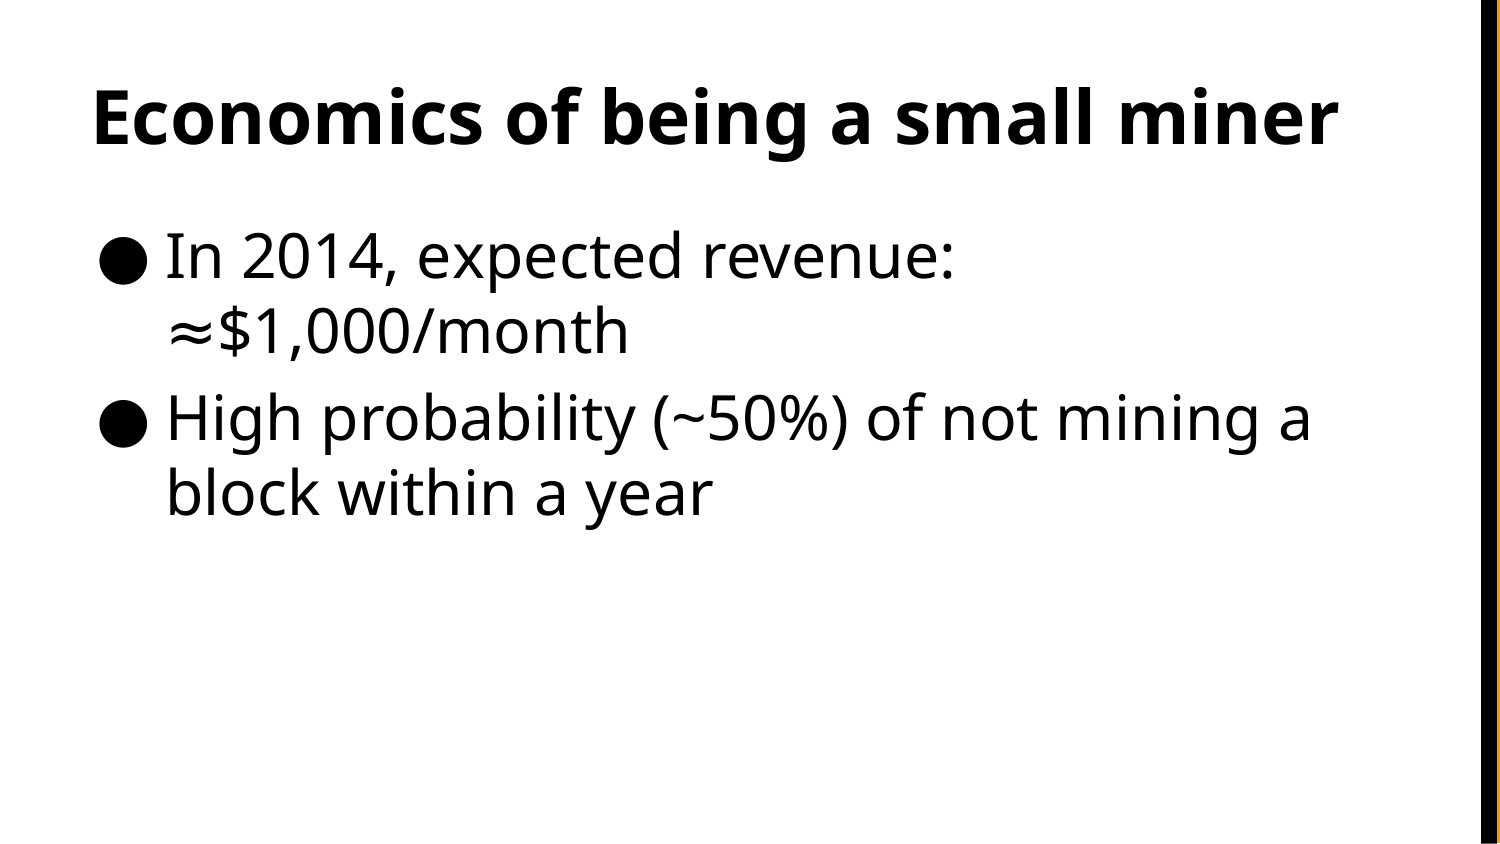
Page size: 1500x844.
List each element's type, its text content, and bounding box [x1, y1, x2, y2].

list In 2014, expected revenue: ≈$1,000/month High probability (~50%) of not mining a block within a year [75, 200, 1425, 692]
title Economics of being a small miner [75, 33, 1425, 175]
